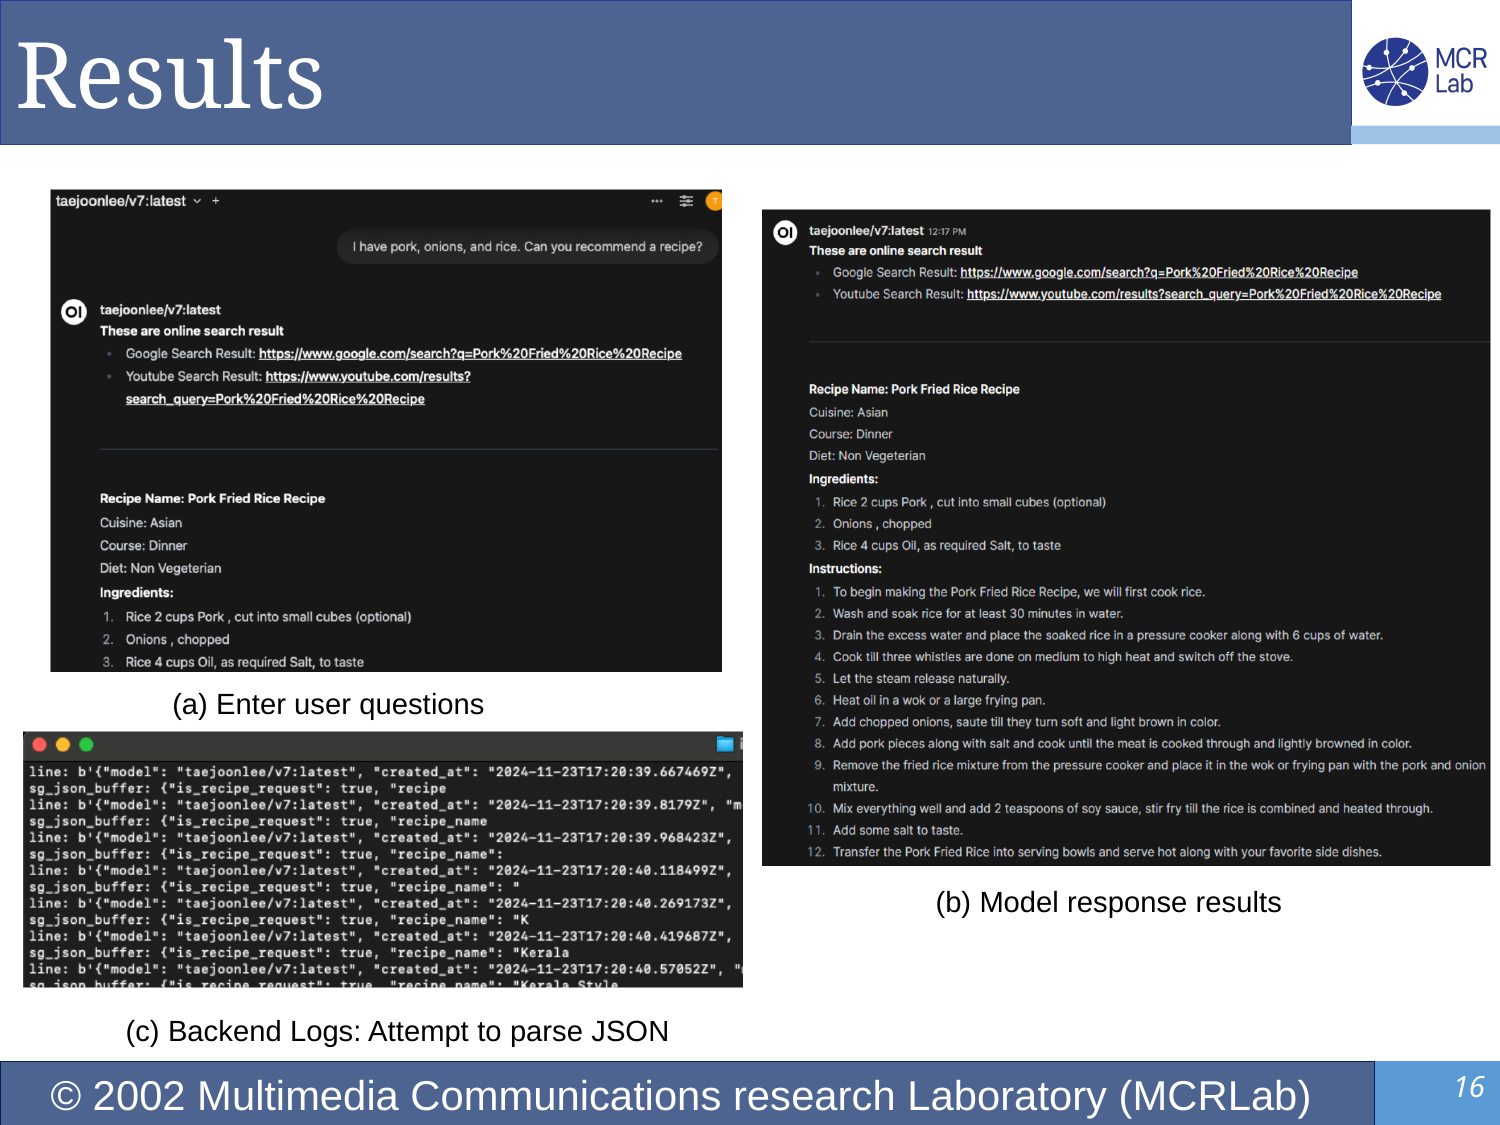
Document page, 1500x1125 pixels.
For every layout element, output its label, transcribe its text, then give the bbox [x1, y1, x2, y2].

text_box (c) Backend Logs: Attempt to parse JSON [110, 1004, 722, 1055]
picture [46, 182, 724, 672]
title Results [0, 2, 1335, 110]
text_box (a) Enter user questions [157, 680, 531, 720]
picture [758, 192, 1497, 876]
picture [19, 722, 751, 991]
text_box (b) Model response results [920, 883, 1378, 926]
